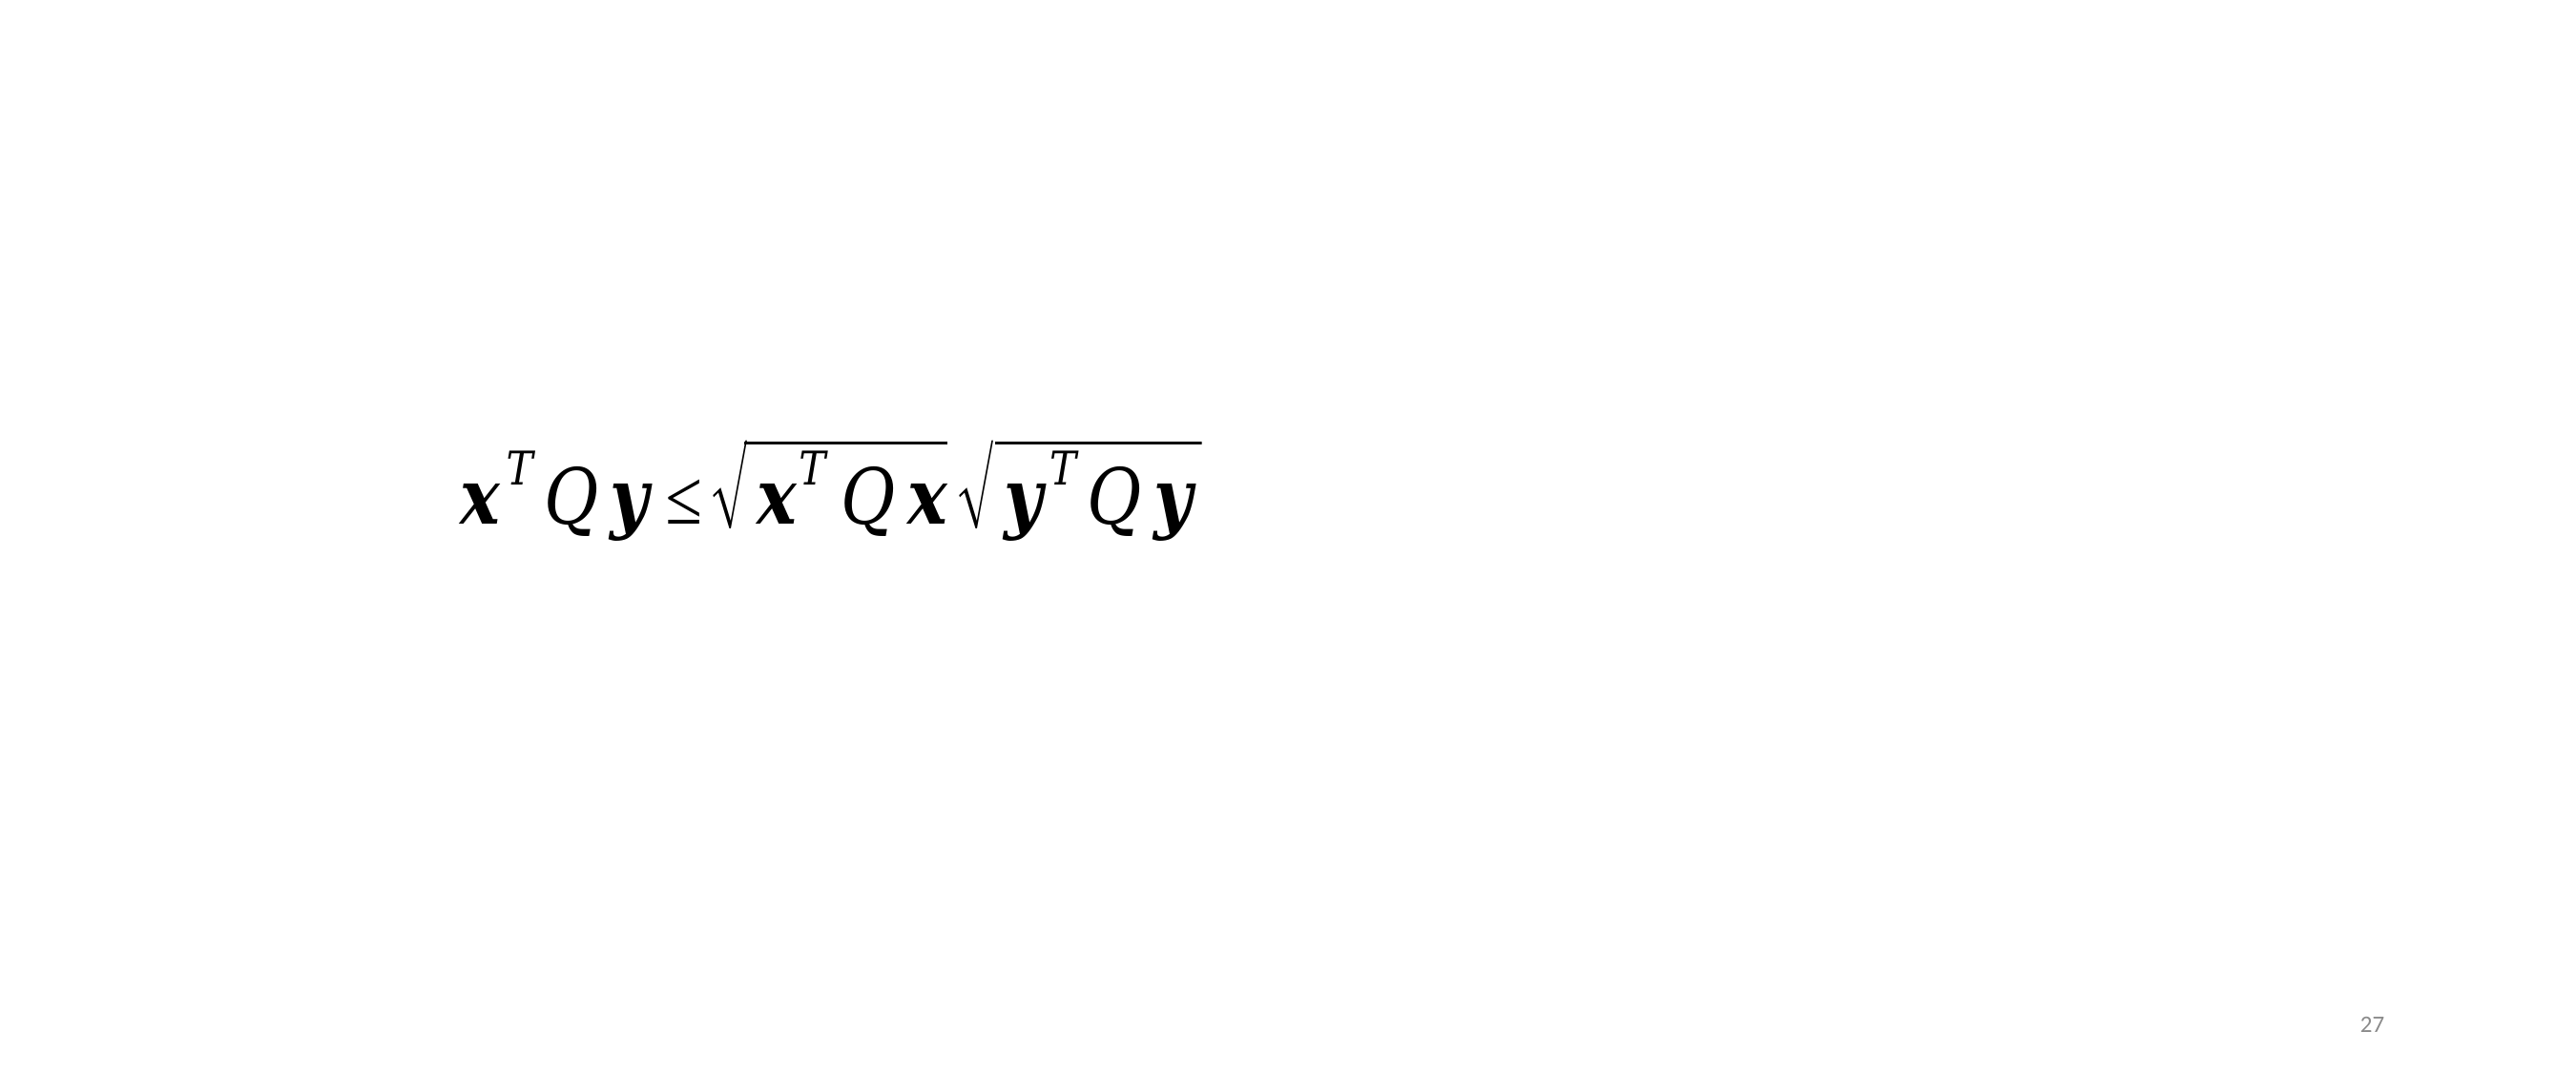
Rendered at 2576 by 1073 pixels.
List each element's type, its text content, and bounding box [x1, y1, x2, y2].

slide_number 27 [1818, 994, 2399, 1052]
